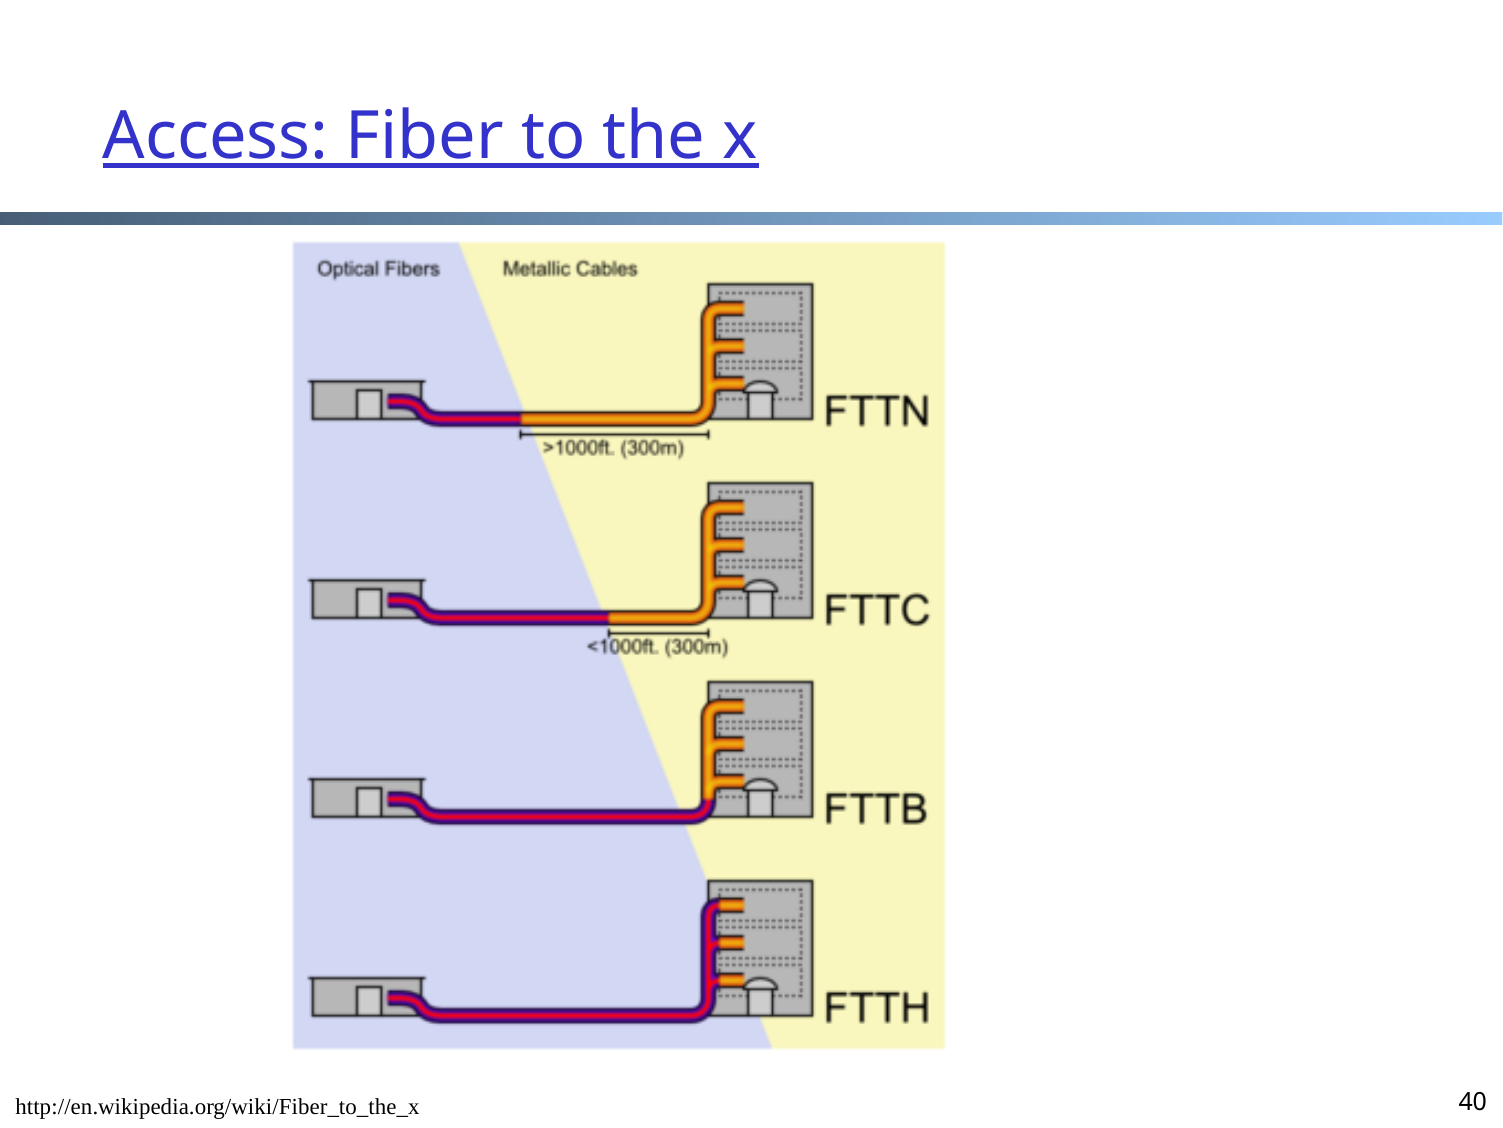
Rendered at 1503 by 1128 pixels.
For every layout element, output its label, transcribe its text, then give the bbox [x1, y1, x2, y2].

title Access: Fiber to the x [87, 37, 1365, 226]
picture [288, 213, 952, 1098]
slide_number 40 [1151, 1051, 1503, 1128]
text_box http://en.wikipedia.org/wiki/Fiber_to_the_x [0, 1084, 436, 1127]
